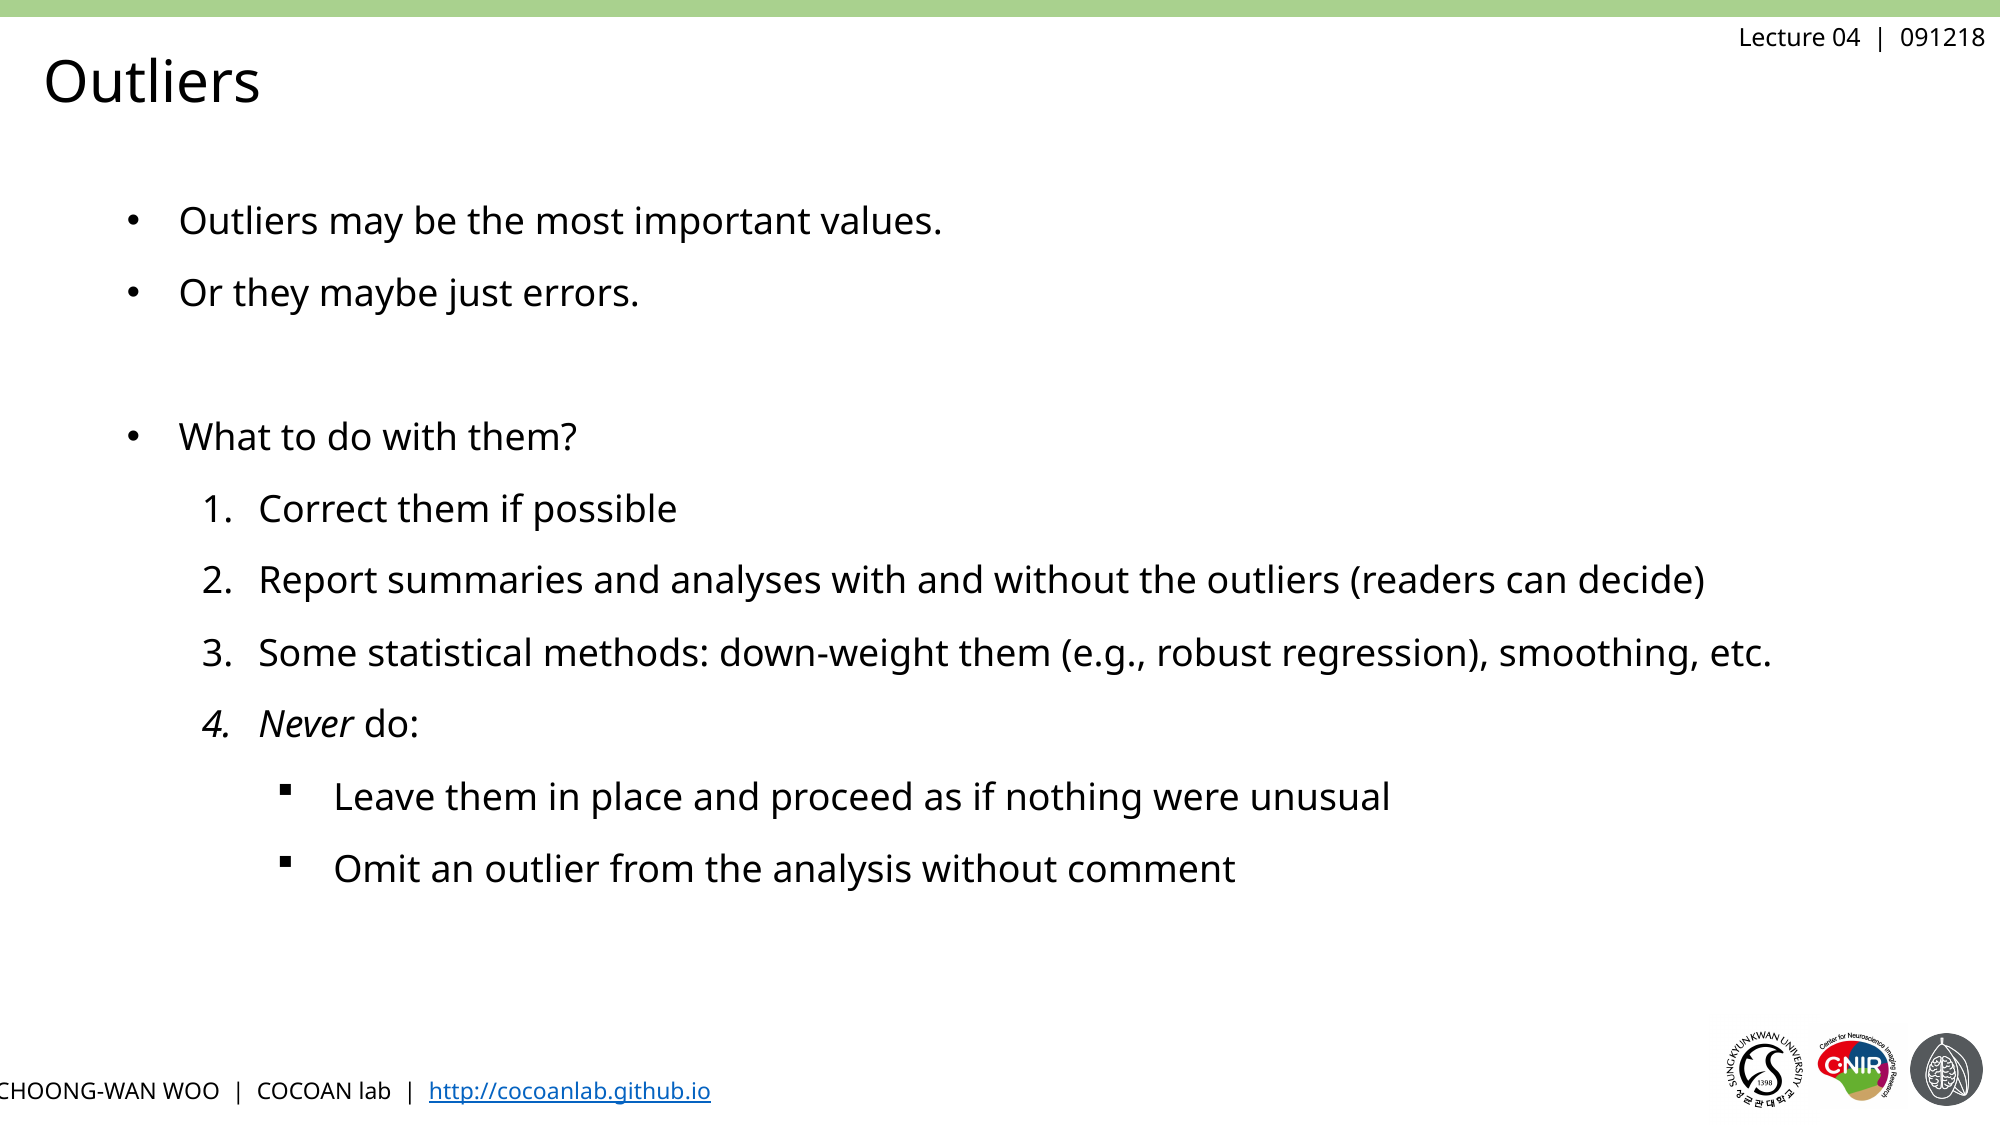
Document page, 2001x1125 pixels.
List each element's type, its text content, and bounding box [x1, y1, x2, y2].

text_box [0, 0, 2000, 18]
text_box Outliers [28, 36, 276, 122]
text_box Outliers may be the most important values. Or they maybe just errors. What to do with them? Correct them if possible Report summaries and analyses with and without the outliers (readers can decide) Some statistical methods: down-weight them (e.g., robust regression), smoothing, etc. Never do: Leave them in place and proceed as if nothing were unusual Omit an outlier from the analysis without comment [112, 162, 1789, 1113]
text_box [1709, 1014, 1983, 1125]
text_box CHOONG-WAN WOO | COCOAN lab | http://cocoanlab.github.io [0, 1069, 727, 1116]
text_box Lecture 04 | 091218 [1623, 13, 2000, 59]
